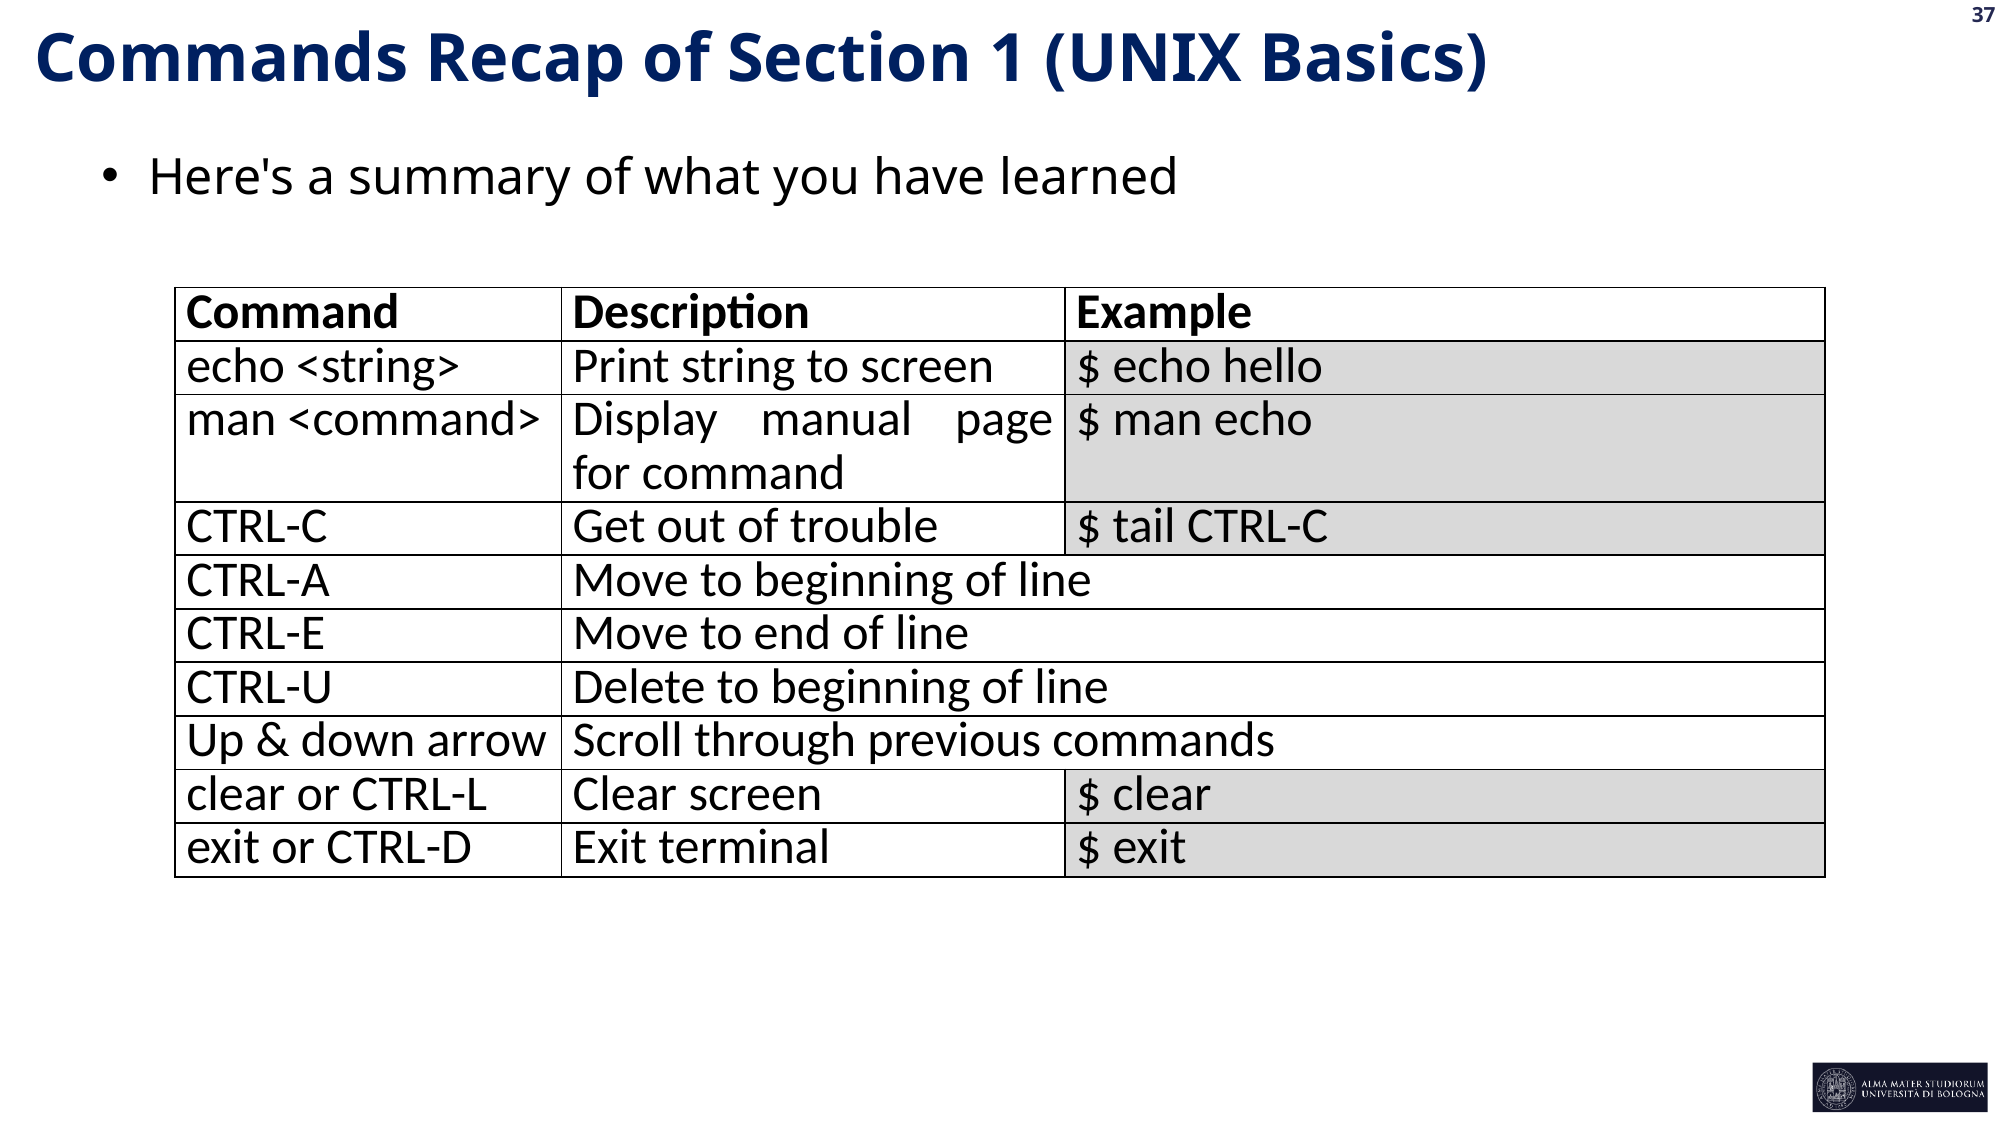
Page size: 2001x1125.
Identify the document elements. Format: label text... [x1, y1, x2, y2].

list Commands Recap of Section 1 (UNIX Basics) [19, 7, 1930, 102]
table_cell man <command> [176, 395, 561, 501]
list Here's a summary of what you have learned [86, 137, 1930, 213]
table_header Description [562, 288, 1064, 340]
table_cell Get out of trouble [562, 503, 1064, 554]
table_cell Move to beginning of line [562, 556, 1824, 608]
table_cell Move to end of line [562, 610, 1824, 661]
table_cell Delete to beginning of line [562, 663, 1824, 715]
table_cell Scroll through previous commands [562, 717, 1824, 769]
table_cell $ exit [1066, 824, 1824, 876]
table_header Command [176, 288, 561, 340]
picture [1812, 1062, 1988, 1113]
table_cell CTRL-C [176, 503, 561, 554]
table_cell echo <string> [176, 342, 561, 394]
table_cell Exit terminal [562, 824, 1064, 876]
table_cell clear or CTRL-L [176, 770, 561, 822]
table_header Example [1066, 288, 1824, 340]
table_cell Print string to screen [562, 342, 1064, 394]
table_cell Display manual page for command [562, 395, 1064, 501]
table_cell Up & down arrow [176, 717, 561, 769]
table_cell $ man echo [1066, 395, 1824, 501]
table_cell CTRL-U [176, 663, 561, 715]
table_cell $ clear [1066, 770, 1824, 822]
table_cell $ echo hello [1066, 342, 1824, 394]
table_cell $ tail CTRL-C [1066, 503, 1824, 554]
table_cell CTRL-E [176, 610, 561, 661]
table_cell Clear screen [562, 770, 1064, 822]
table_cell CTRL-A [176, 556, 561, 608]
table_cell exit or CTRL-D [176, 824, 561, 876]
